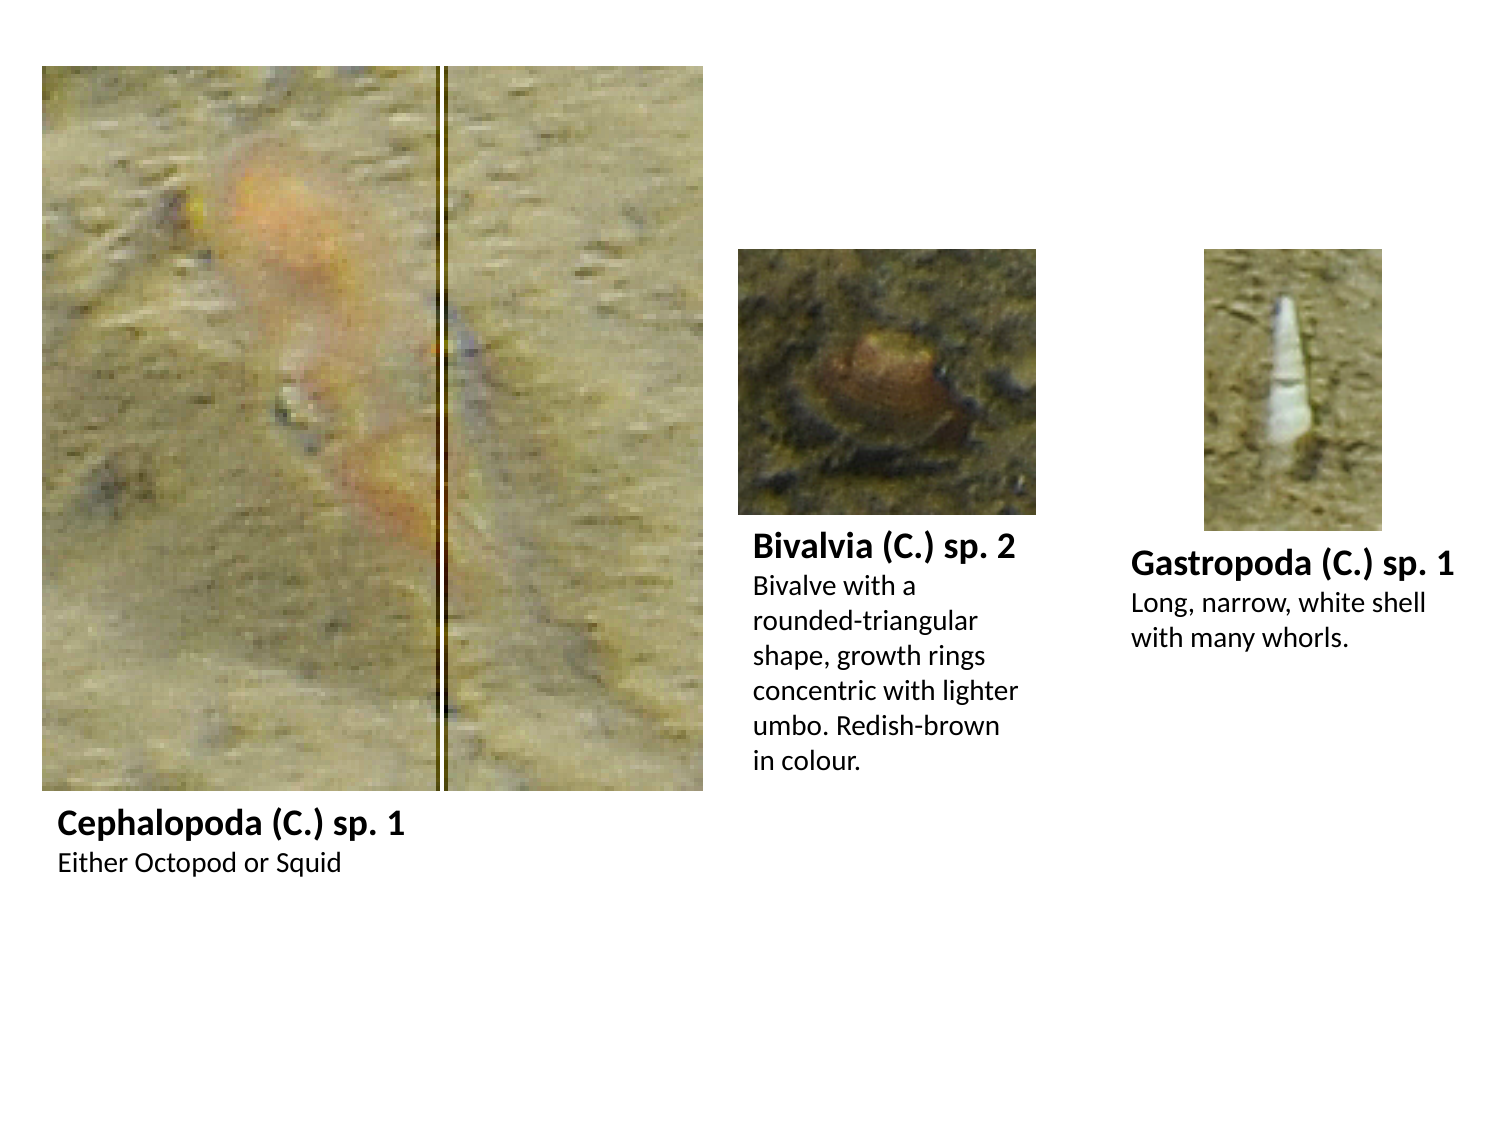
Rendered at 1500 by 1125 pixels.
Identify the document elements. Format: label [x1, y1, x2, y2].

text_box [737, 248, 1036, 787]
text_box [42, 66, 704, 888]
text_box [1115, 248, 1483, 663]
